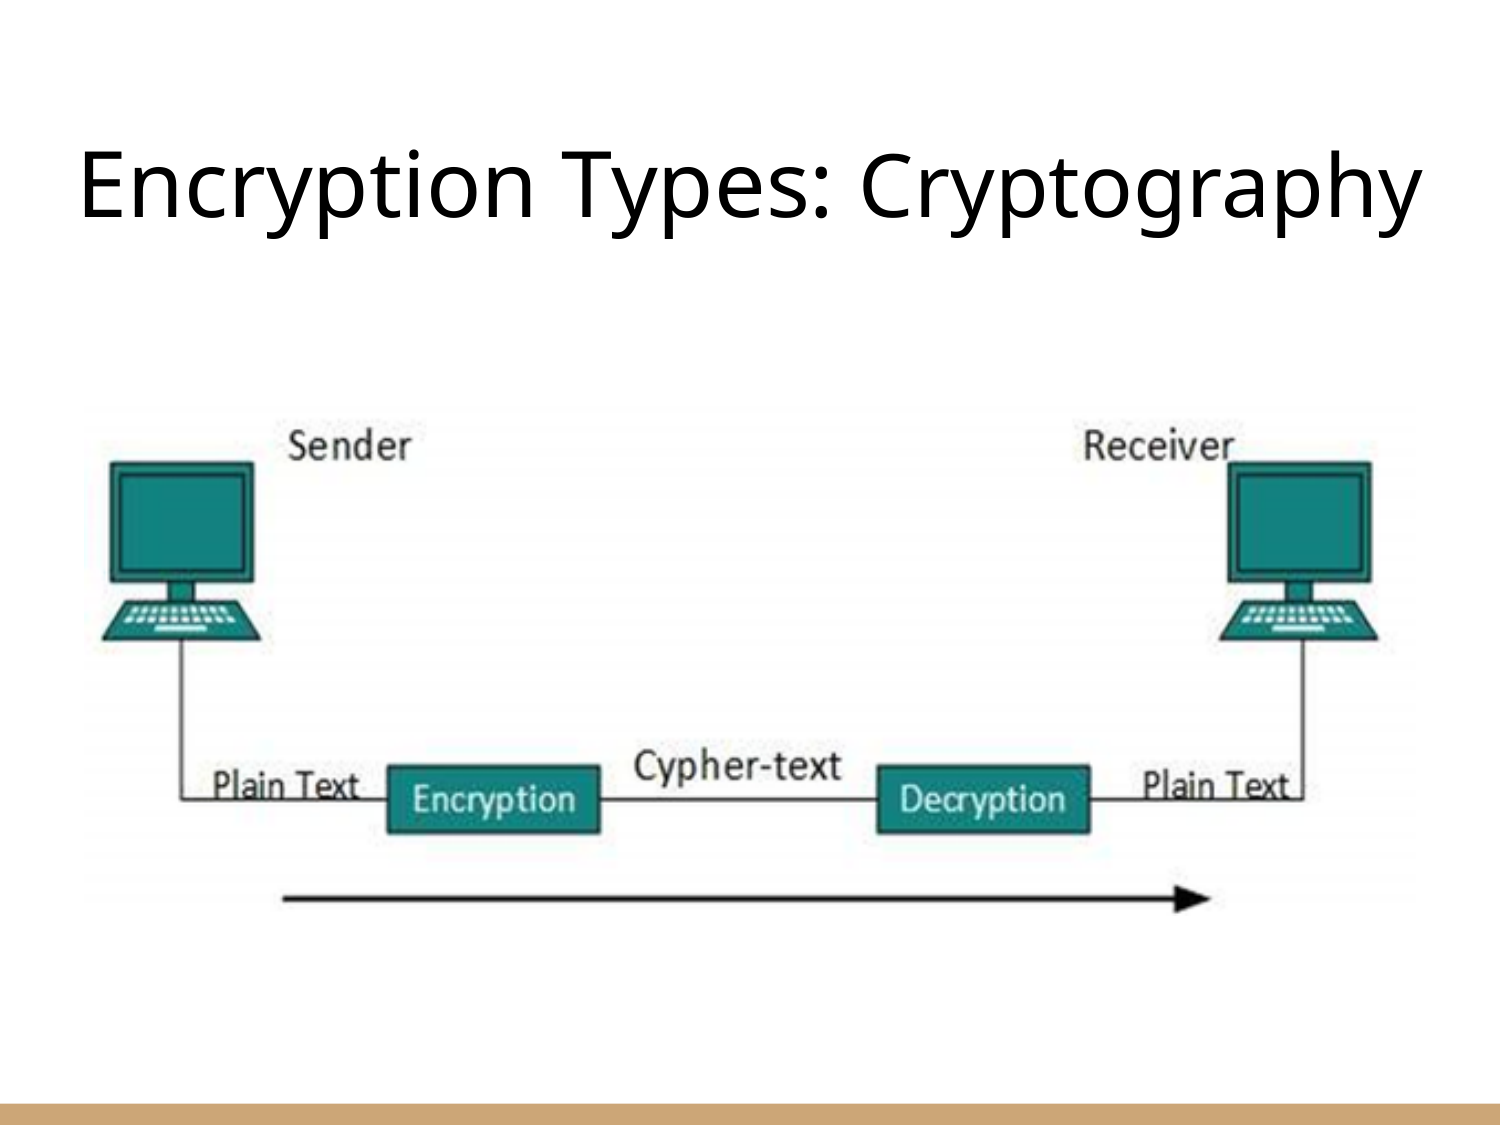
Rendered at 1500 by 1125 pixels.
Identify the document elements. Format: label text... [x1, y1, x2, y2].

title Encryption Types: Cryptography [51, 69, 1449, 251]
picture [83, 399, 1417, 916]
